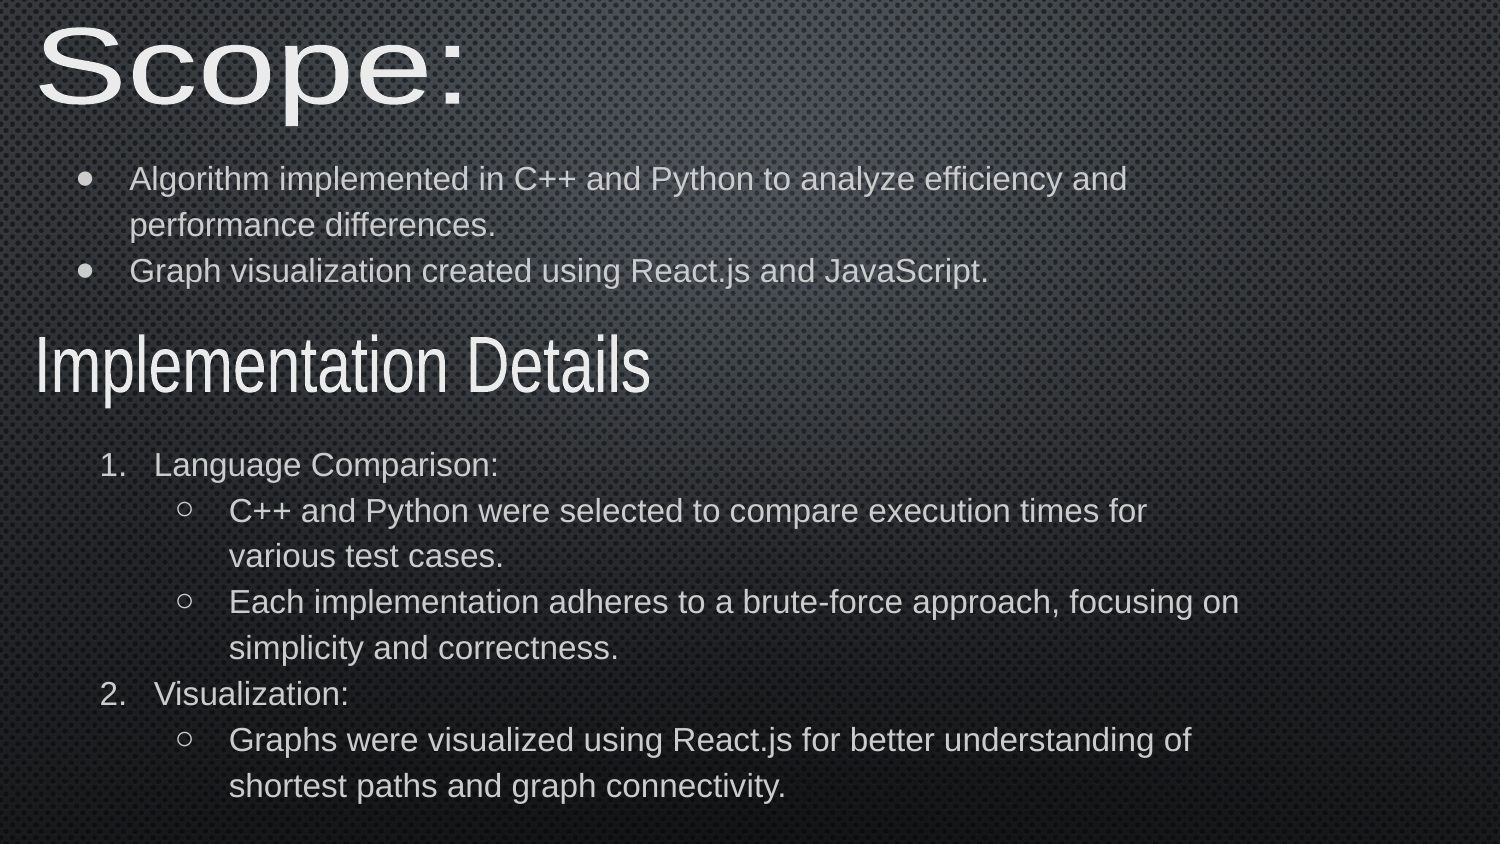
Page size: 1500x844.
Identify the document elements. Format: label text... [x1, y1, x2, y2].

text_box Algorithm implemented in C++ and Python to analyze efficiency and performance differences. Graph visualization created using React.js and JavaScript. [39, 136, 1338, 211]
text_box Language Comparison: C++ and Python were selected to compare execution times for various test cases. Each implementation adheres to a brute-force approach, focusing on simplicity and correctness. Visualization: Graphs were visualized using React.js for better understanding of shortest paths and graph connectivity. [63, 421, 1277, 521]
picture [0, 0, 1500, 844]
